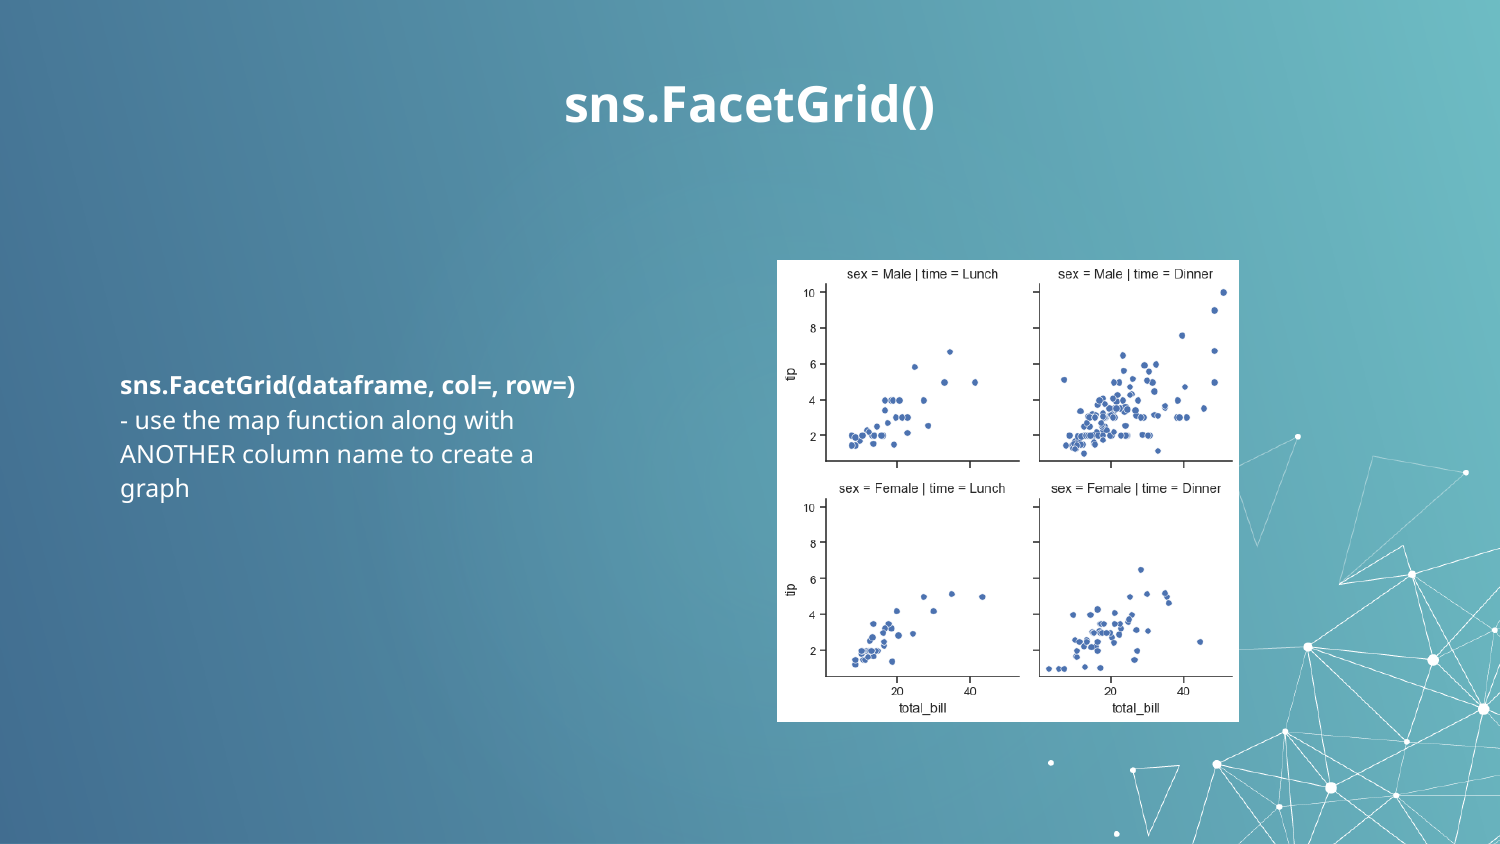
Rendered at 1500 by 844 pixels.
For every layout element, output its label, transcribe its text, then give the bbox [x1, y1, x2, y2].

picture [0, 0, 1500, 844]
title sns.FacetGrid() [322, 57, 1178, 214]
list sns.FacetGrid(dataframe, col=, row=) - use the map function along with ANOTHER column name to create a graph [105, 350, 597, 593]
